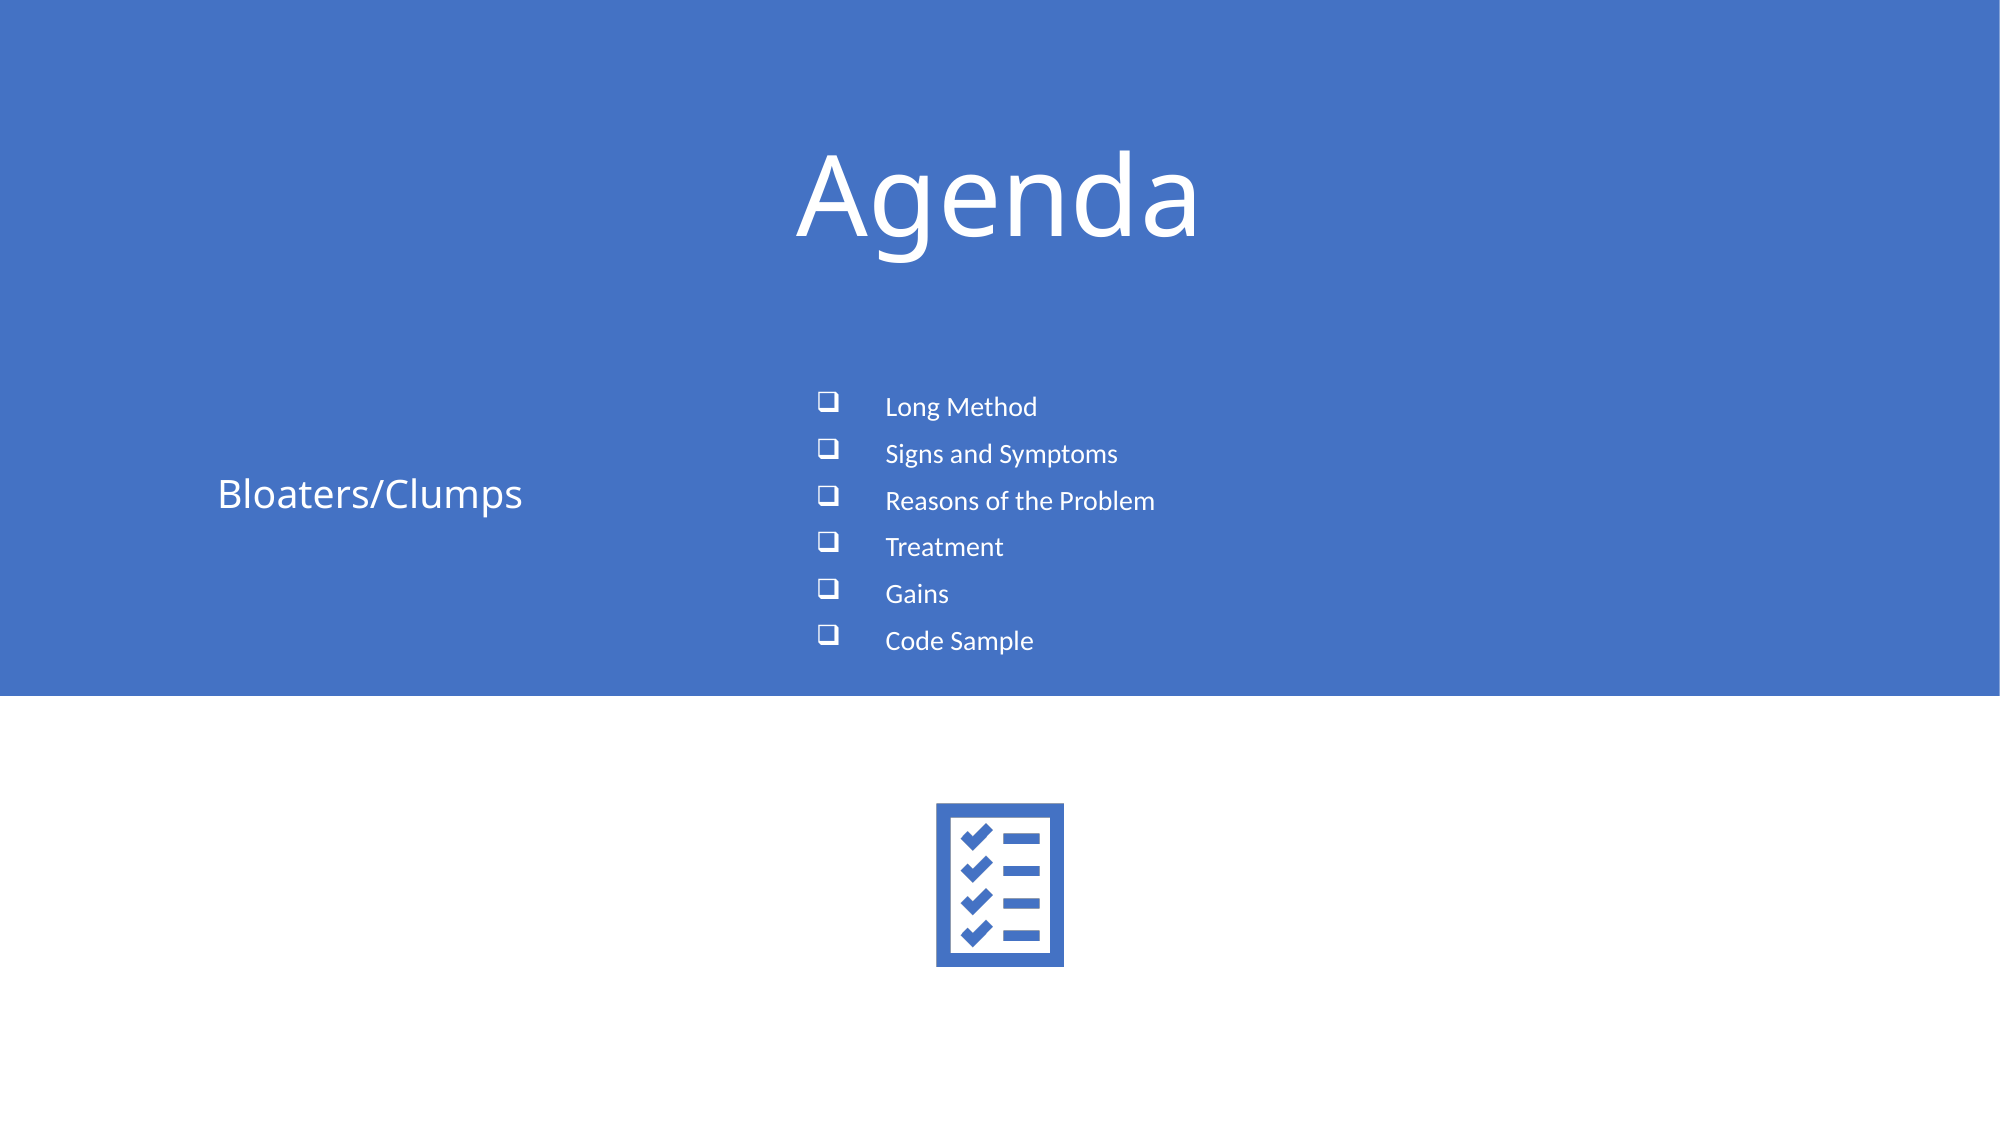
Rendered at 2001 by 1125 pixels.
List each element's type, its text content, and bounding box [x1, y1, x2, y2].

title Agenda [212, 116, 1788, 269]
text_box Bloaters/Clumps [195, 456, 545, 525]
text_box [0, 0, 2000, 697]
subtitle Long Method Signs and Symptoms Reasons of the Problem Treatment Gains Code Sample [800, 385, 1279, 664]
picture [903, 788, 1097, 982]
